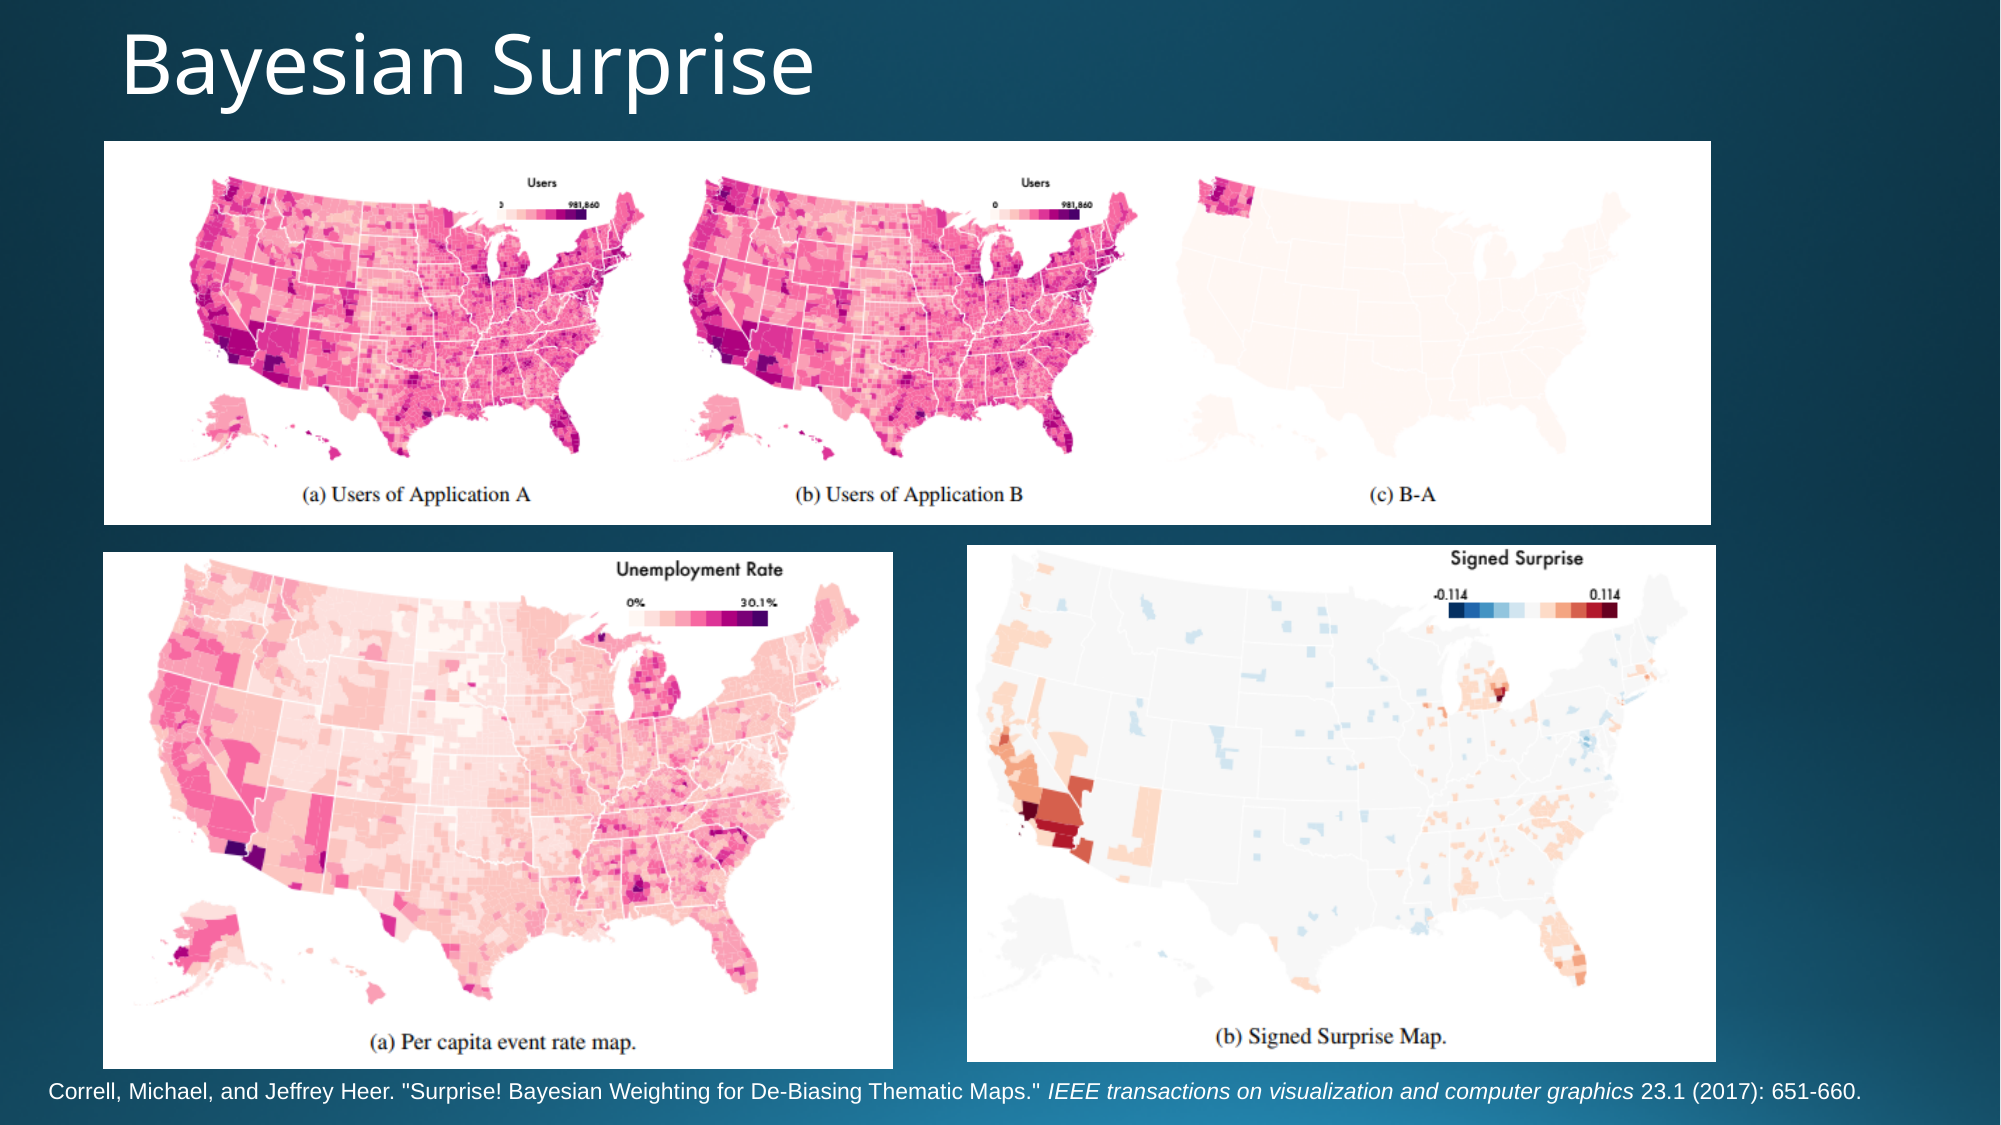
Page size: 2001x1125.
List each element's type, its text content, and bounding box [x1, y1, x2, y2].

text_box Correll, Michael, and Jeffrey Heer. "Surprise! Bayesian Weighting for De-Biasing Thematic Maps." IEEE transactions on visualization and computer graphics 23.1 (2017): 651-660. [33, 1069, 1967, 1112]
title Bayesian Surprise [104, 0, 1830, 177]
picture [0, 0, 2001, 1125]
